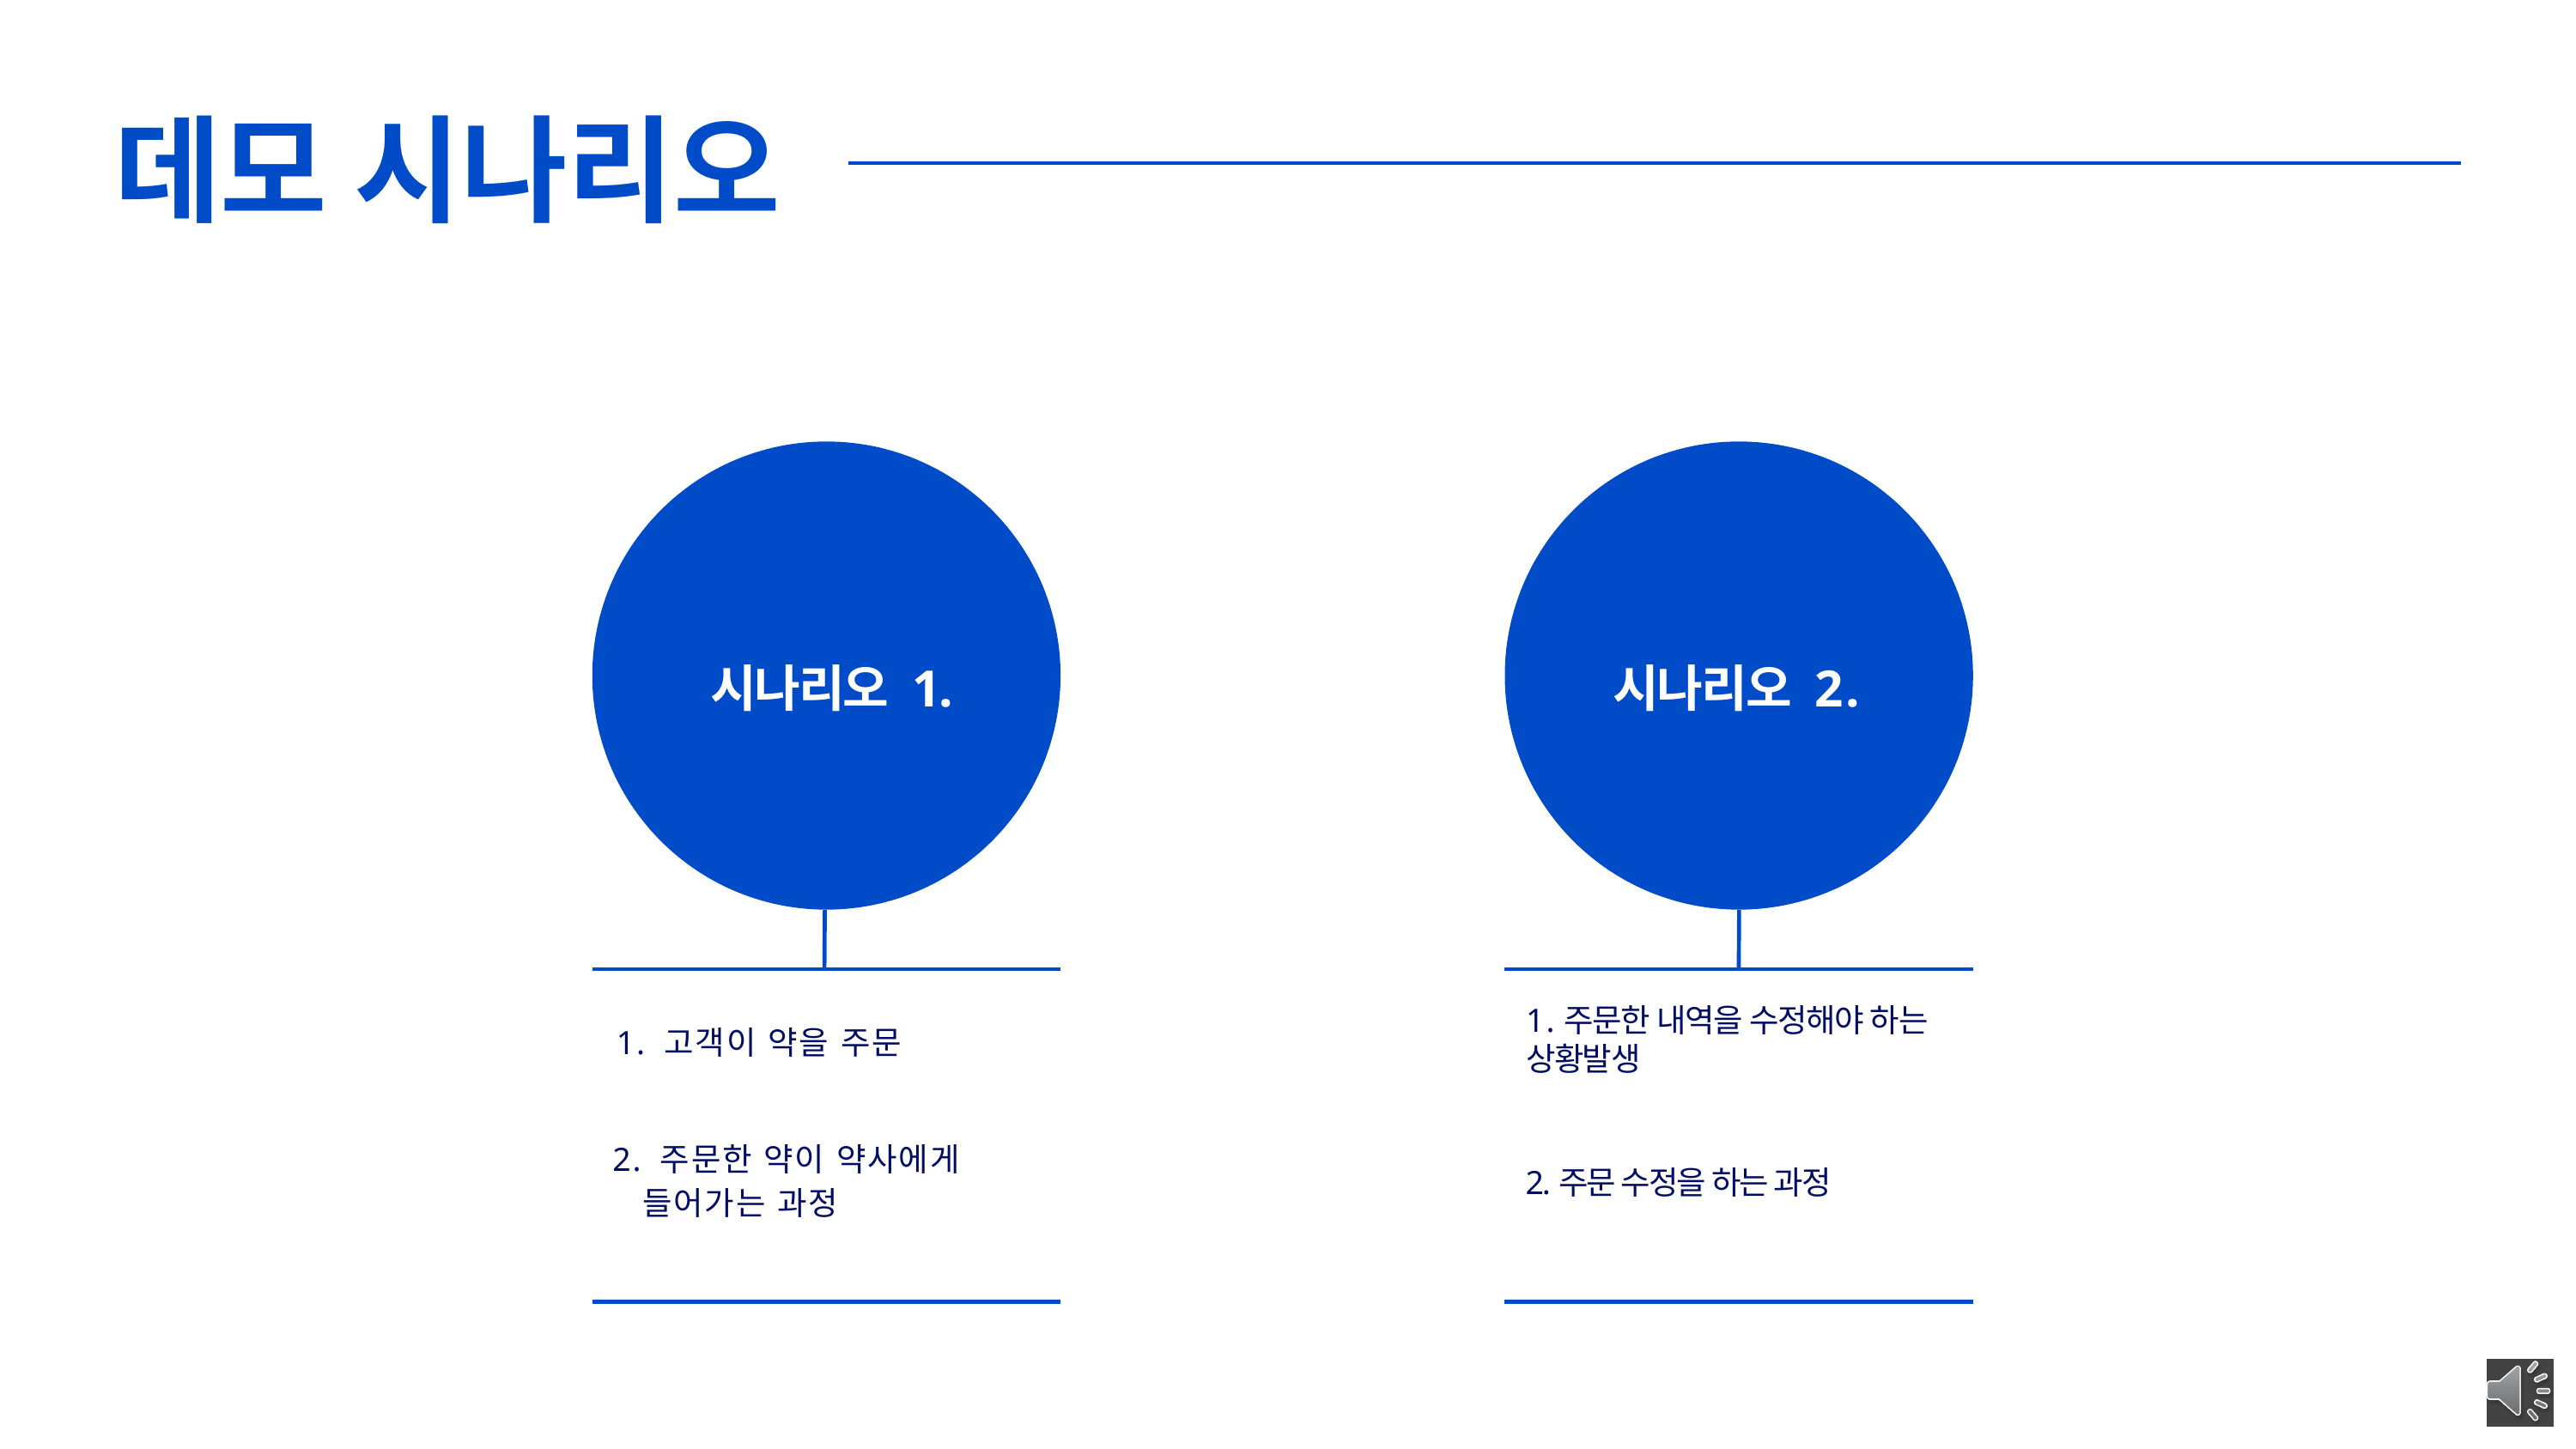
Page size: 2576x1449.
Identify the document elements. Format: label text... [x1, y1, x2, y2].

text_box 2. 주문한 약이 약사에게 들어가는 과정 [611, 1131, 1042, 1222]
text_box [1504, 441, 1974, 972]
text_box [592, 441, 1061, 972]
title 데모 시나리오 [112, 94, 829, 339]
text_box 1. 고객이 약을 주문 [615, 1016, 1047, 1062]
text_box 1.주문한 내역을 수정해야 하는 상황발생 [1523, 998, 2004, 1078]
picture [2485, 1358, 2555, 1428]
text_box 2.주문 수정을 하는 과정 [1523, 1161, 2050, 1202]
